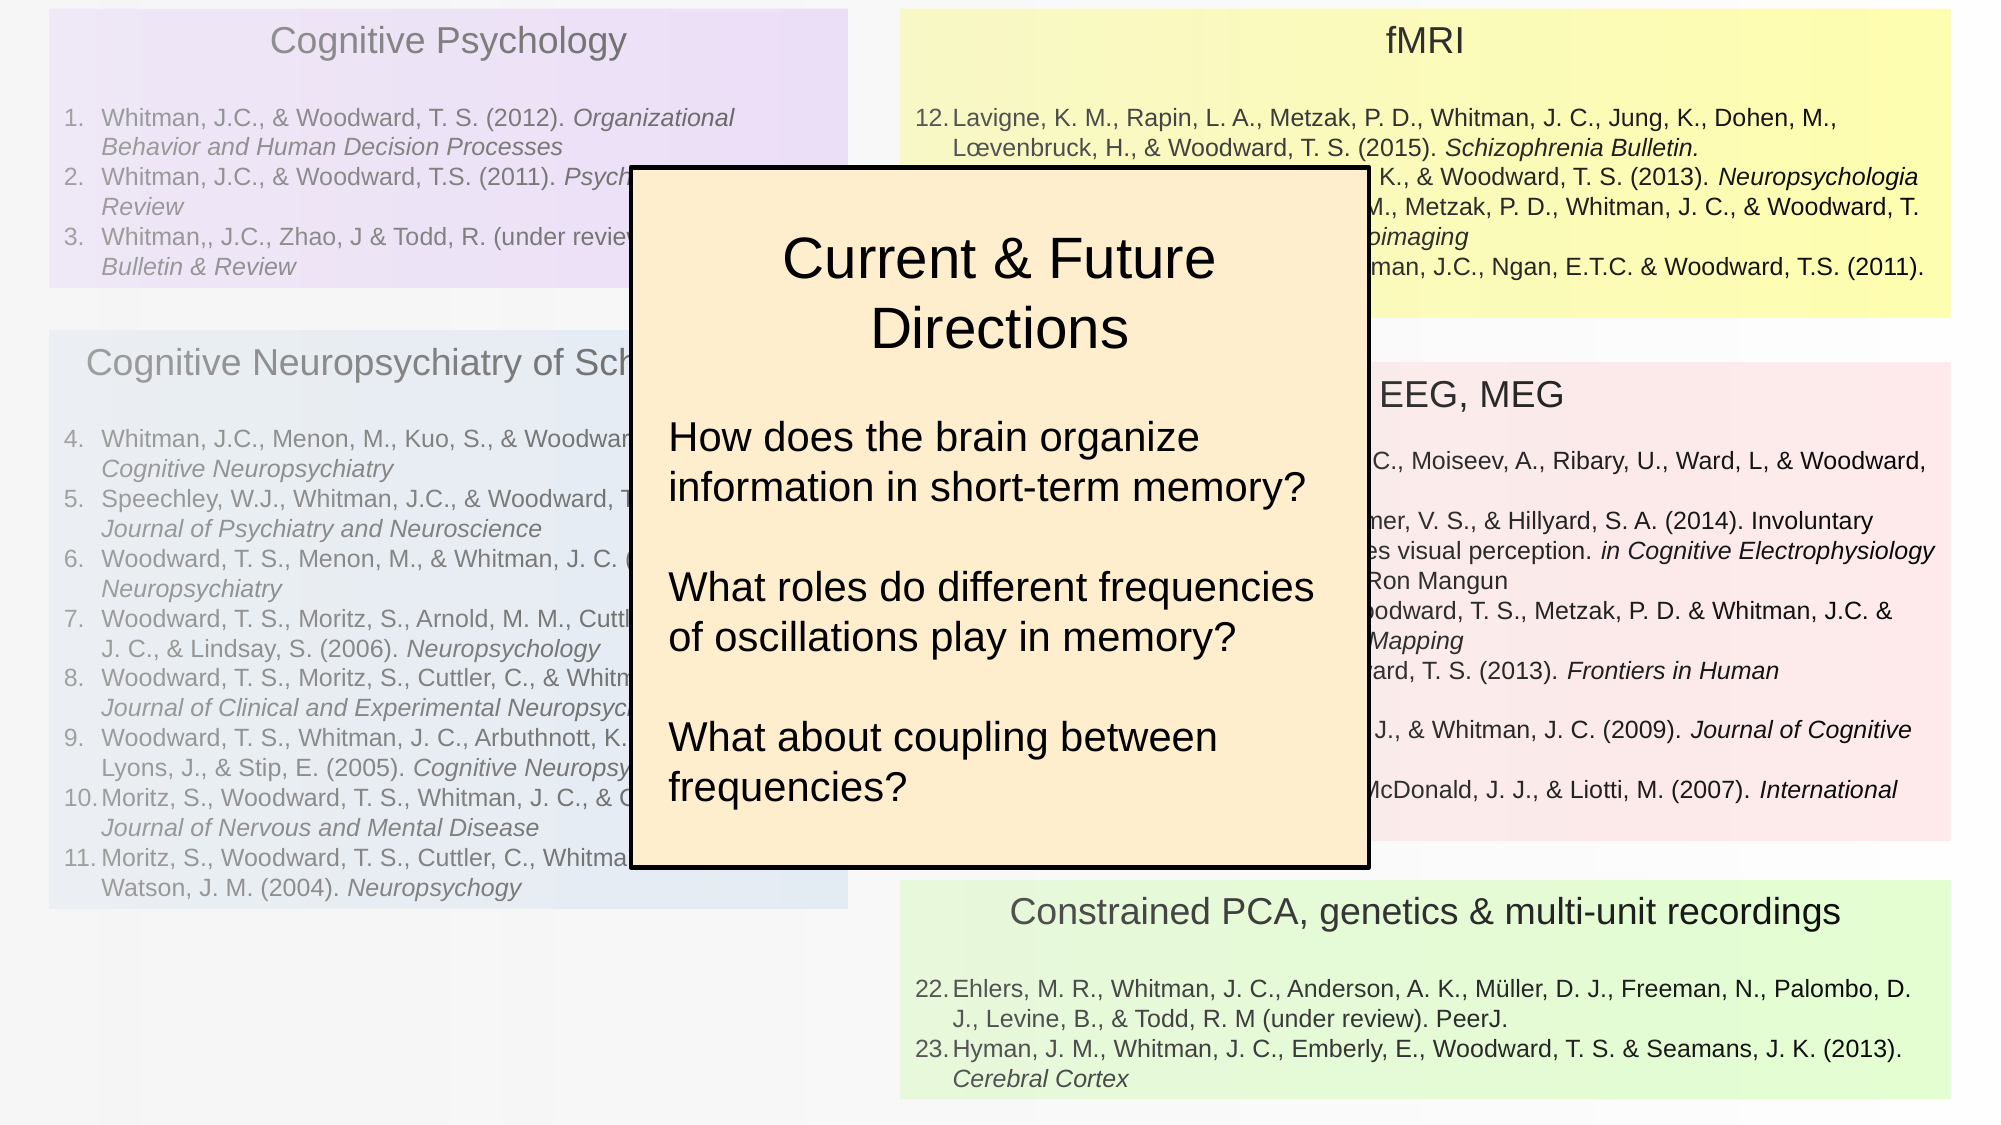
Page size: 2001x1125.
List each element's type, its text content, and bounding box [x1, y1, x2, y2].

text_box Current & Future Directions How does the brain organize information in short-term memory? What roles do different frequencies of oscillations play in memory? What about coupling between frequencies? [630, 167, 1369, 868]
text_box [0, 0, 2000, 1125]
